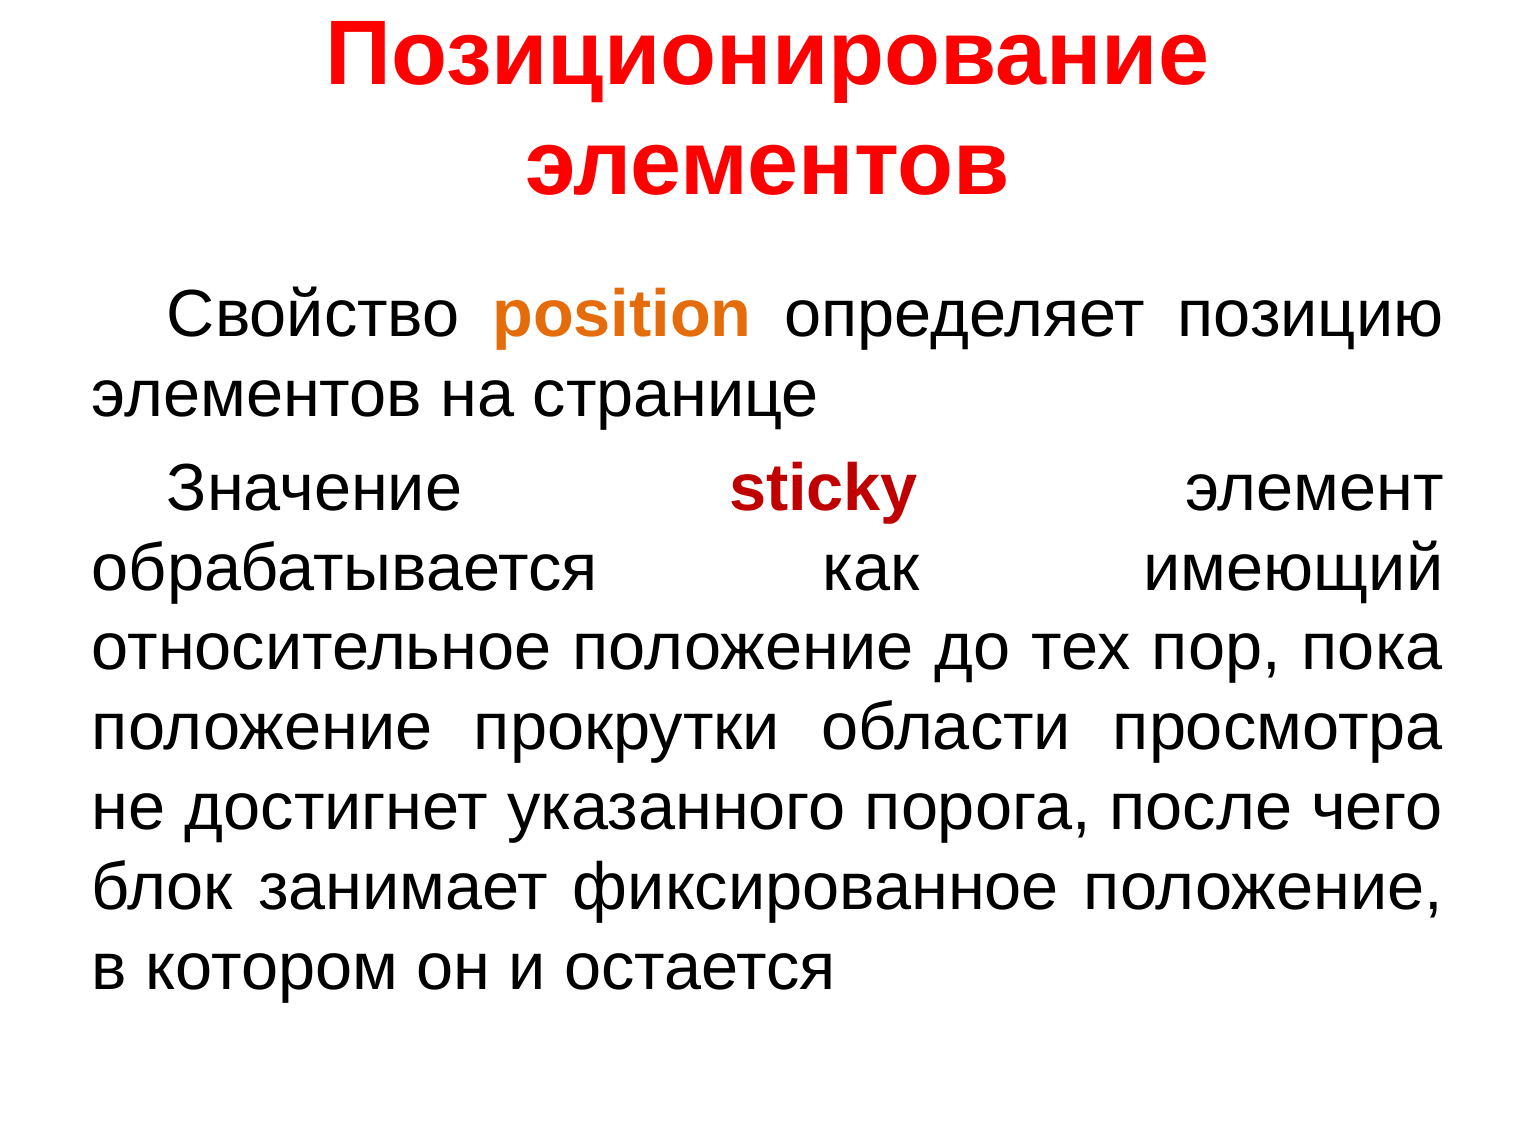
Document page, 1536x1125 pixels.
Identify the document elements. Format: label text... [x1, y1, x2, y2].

list Свойство position определяет позицию элементов на странице Значение sticky элемент обрабатывается как имеющий относительное положение до тех пор, пока положение прокрутки области просмотра не достигнет указанного порога, после чего блок занимает фиксированное положение, в котором он и остается [76, 262, 1459, 1005]
title Позиционирование элементов [76, 8, 1459, 197]
